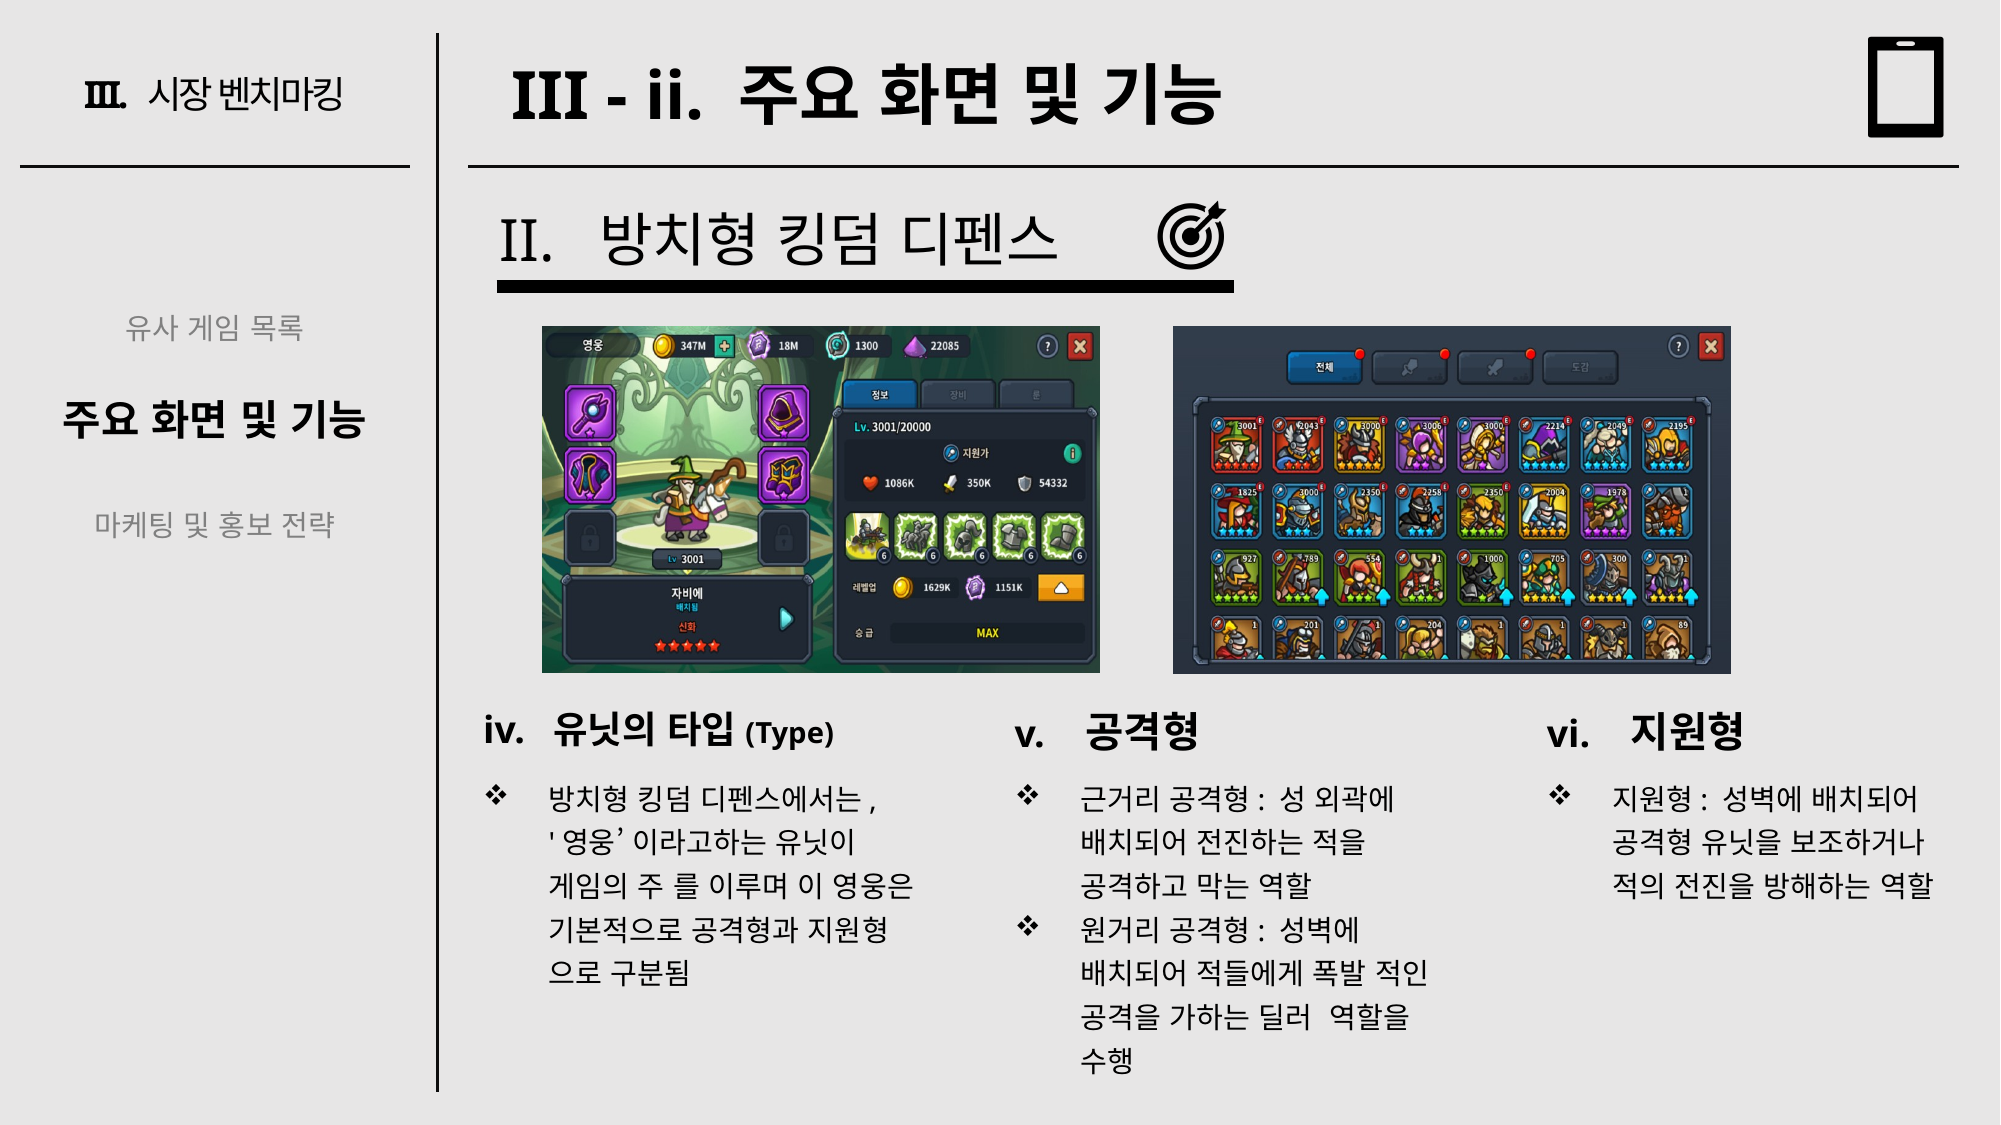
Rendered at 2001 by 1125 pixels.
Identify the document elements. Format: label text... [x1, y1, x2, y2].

text_box 주요 화면 및 기능 [19, 386, 411, 452]
text_box 마케팅 및 홍보 전략 [19, 499, 411, 550]
text_box 지원형: 성벽에 배치되어 공격형 유닛을 보조하거나 적의 전진을 방해하는 역할 [1532, 764, 2000, 911]
text_box II. 방치형 킹덤 디펜스 [485, 195, 1270, 281]
picture [1173, 326, 1731, 674]
text_box 유사 게임 목록 [19, 303, 411, 353]
text_box 방치형 킹덤 디펜스에서는, '영웅’ 이라고하는 유닛이 게임의 주 를 이루며 이 영웅은 기본적으로 공격형과 지원형 으로 구분됨 [468, 764, 937, 998]
text_box III. 시장 벤치마킹 [19, 63, 411, 123]
text_box 근거리 공격형: 성 외곽에 배치되어 전진하는 적을 공격하고 막는 역할 원거리 공격형: 성벽에 배치되어 적들에게 폭발 적인 공격을 가하는 딜러 역할을 수행 [999, 764, 1481, 1086]
picture [542, 326, 1100, 674]
picture [1150, 193, 1234, 277]
text_box III - ii. 주요 화면 및 기능 [496, 45, 1830, 141]
text_box v. 공격형 [999, 698, 1468, 763]
text_box vi. 지원형 [1532, 698, 2000, 763]
picture [1830, 32, 1981, 142]
text_box iv. 유닛의 타입(Type) [468, 698, 948, 758]
